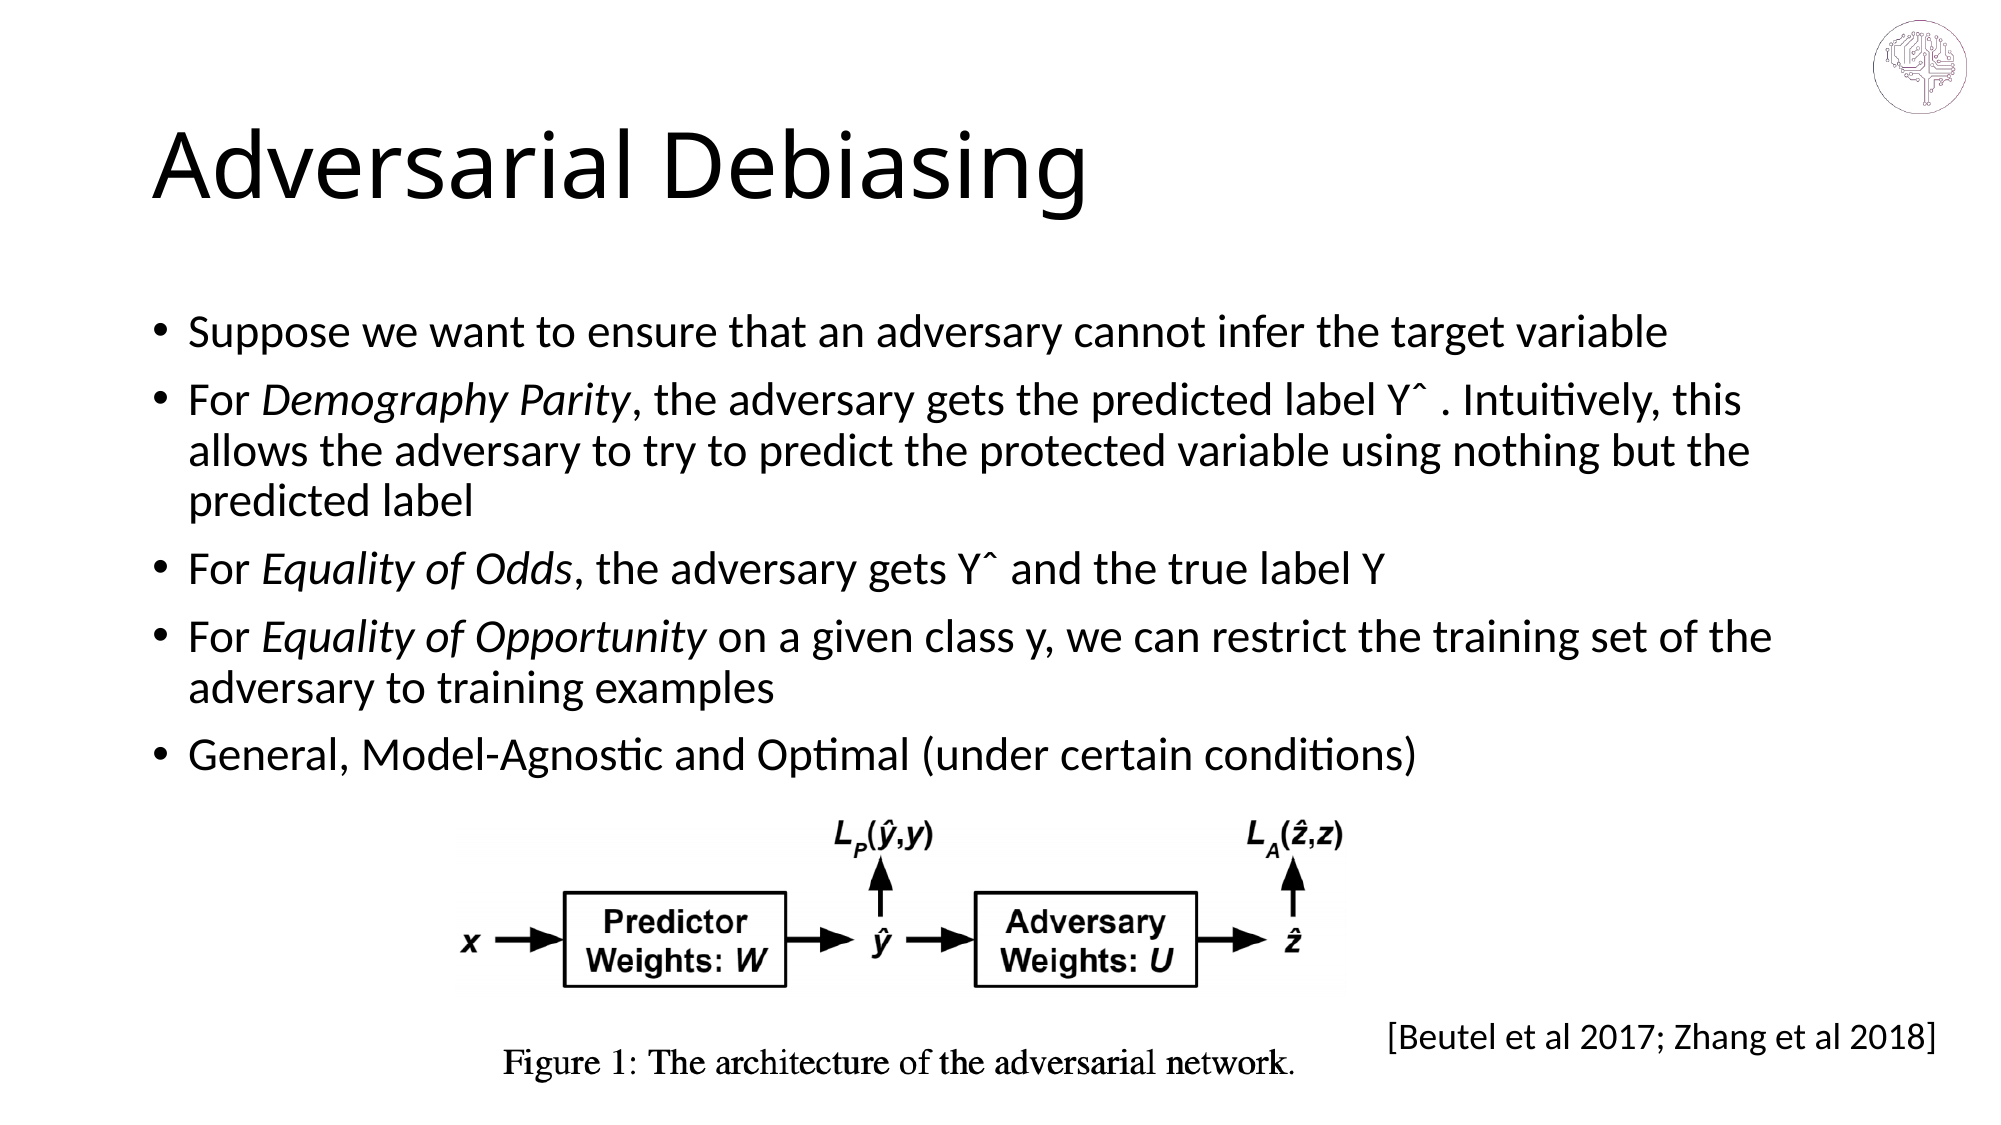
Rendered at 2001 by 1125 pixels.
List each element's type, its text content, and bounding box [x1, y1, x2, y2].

picture [449, 794, 1368, 1095]
list Suppose we want to ensure that an adversary cannot infer the target variable For Demography Parity, the adversary gets the predicted label Yˆ . Intuitively, this allows the adversary to try to predict the protected variable using nothing but the predicted label For Equality of Odds, the adversary gets Yˆ and the true label Y For Equality of Opportunity on a given class y, we can restrict the training set of the adversary to training examples General, Model-Agnostic and Optimal (under certain conditions) [137, 299, 1863, 795]
picture [1873, 20, 1967, 114]
text_box [Beutel et al 2017; Zhang et al 2018] [1372, 1004, 1967, 1065]
title Adversarial Debiasing [137, 59, 1863, 278]
